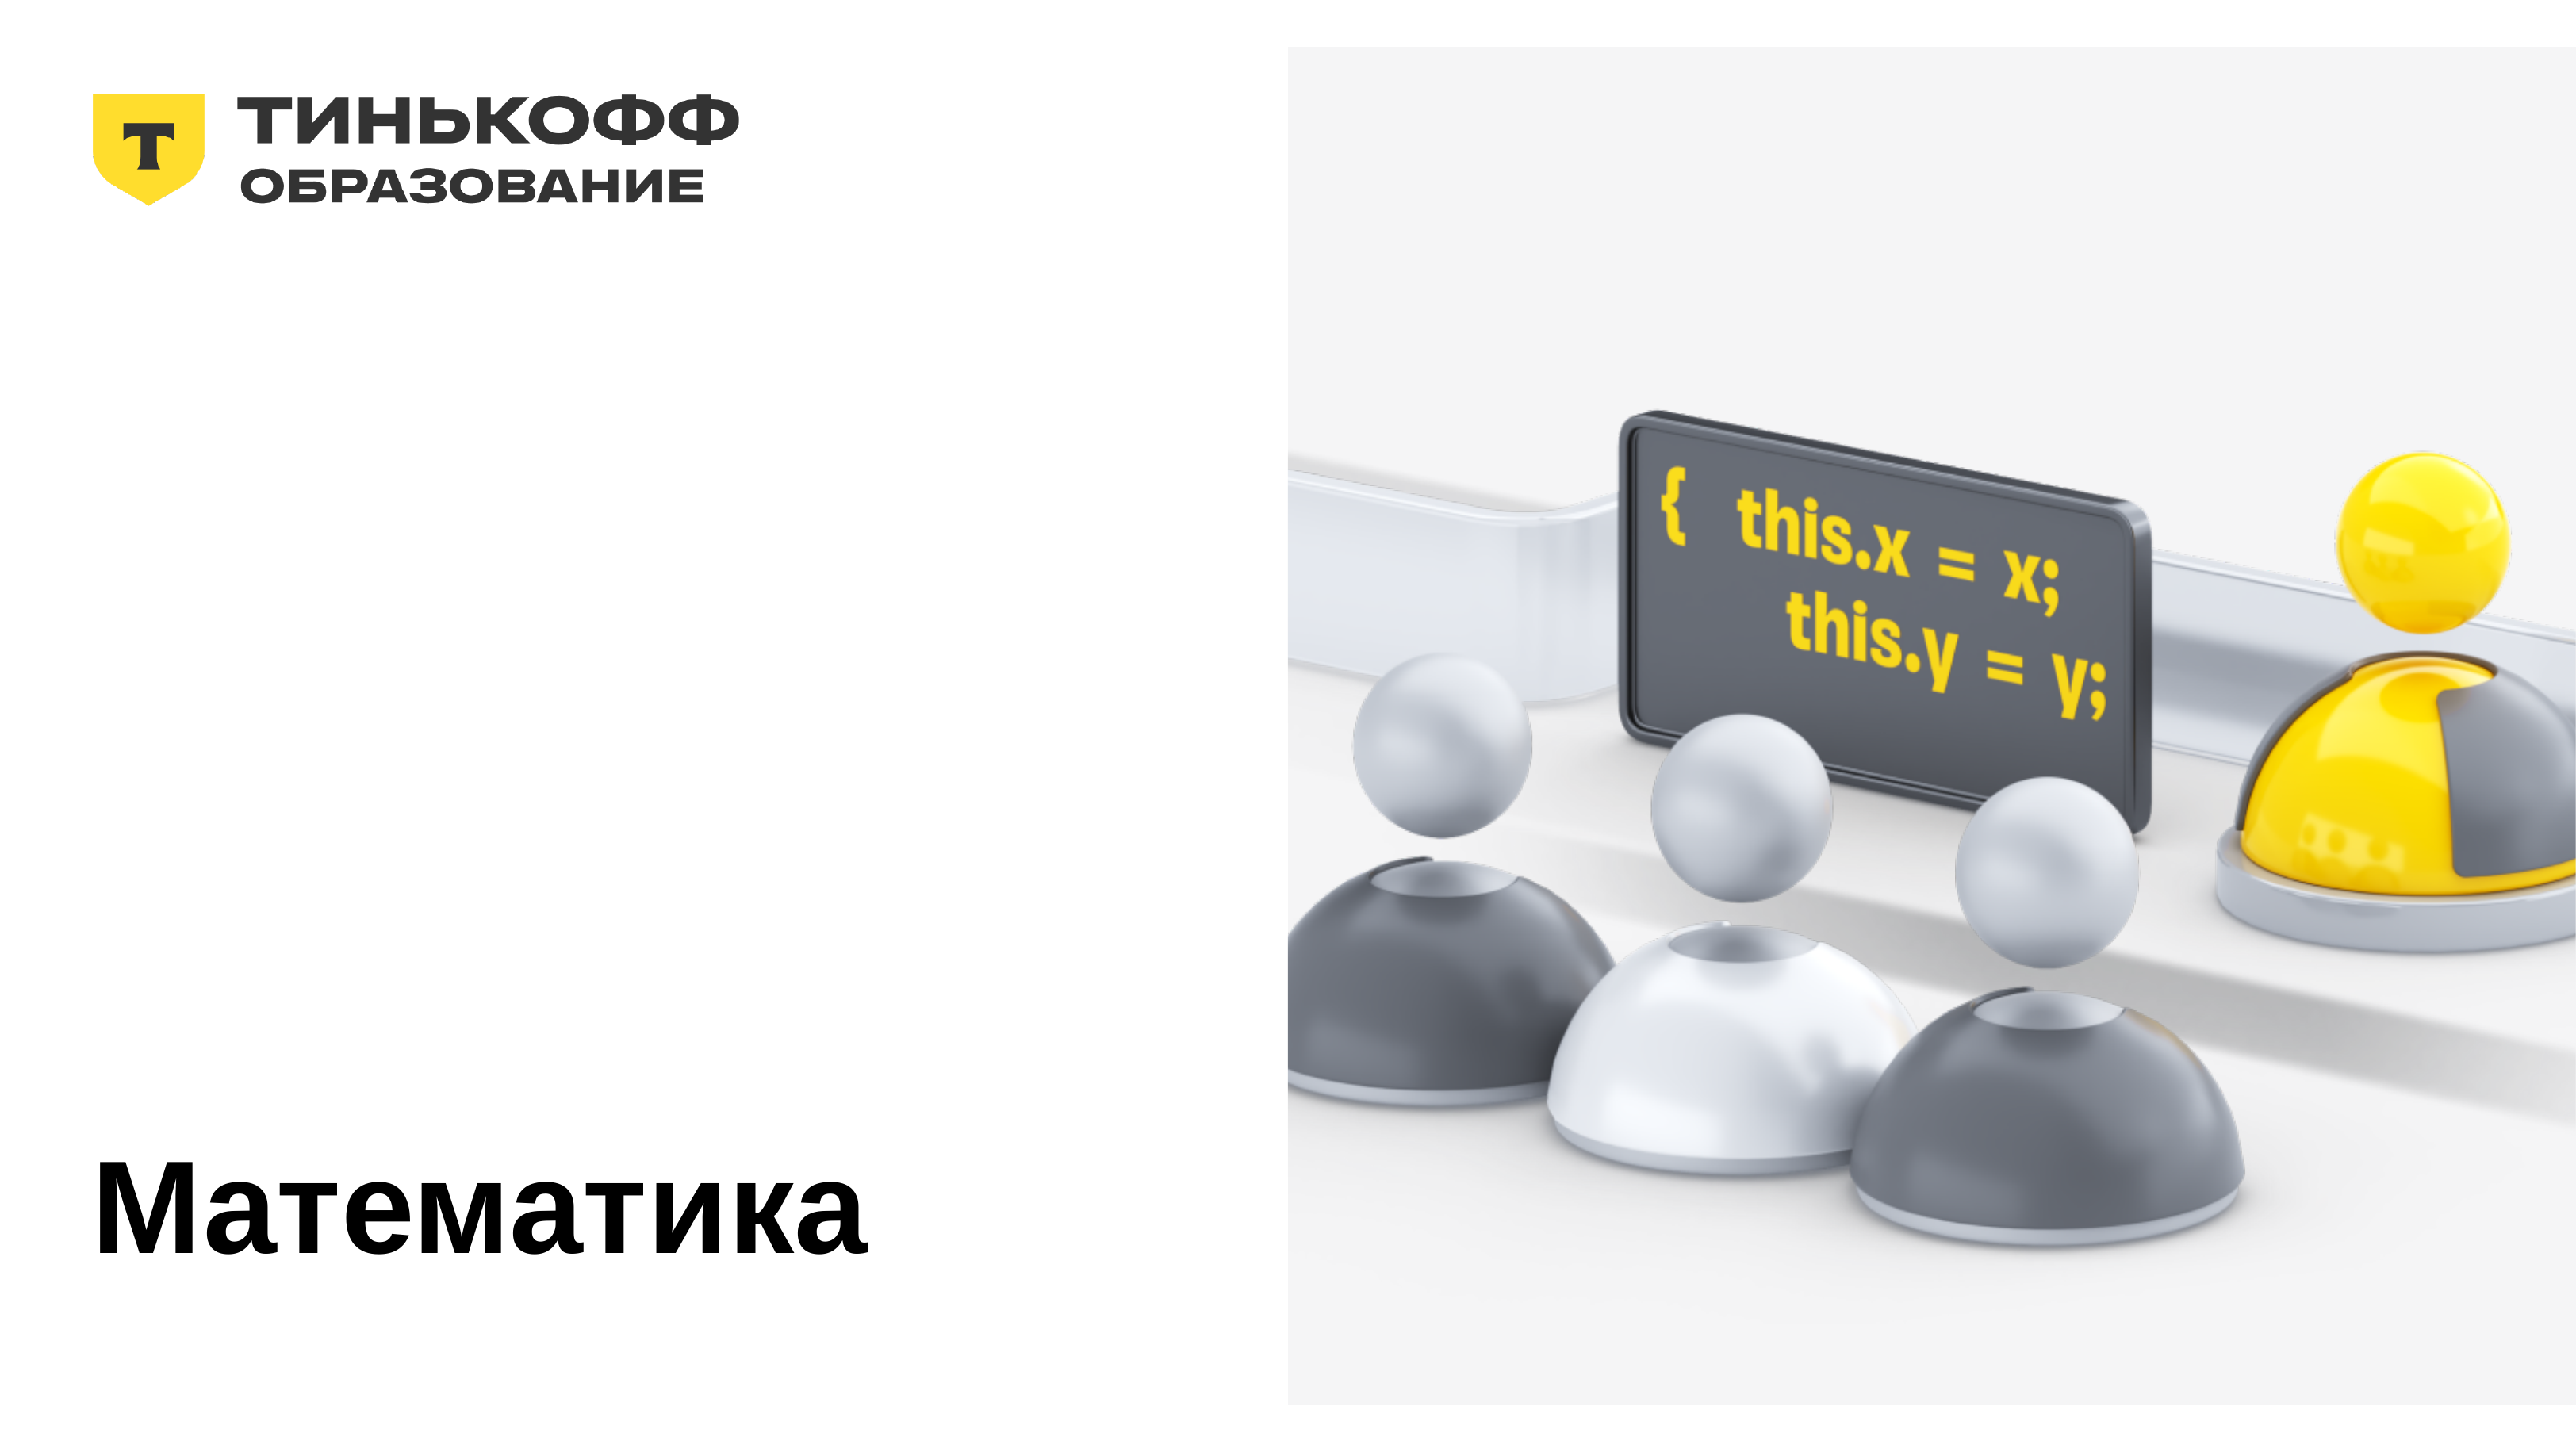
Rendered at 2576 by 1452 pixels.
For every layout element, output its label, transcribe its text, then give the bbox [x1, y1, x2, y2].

picture [1287, 46, 2576, 1405]
text_box Математика [91, 1033, 1097, 1280]
picture [25, 26, 815, 268]
